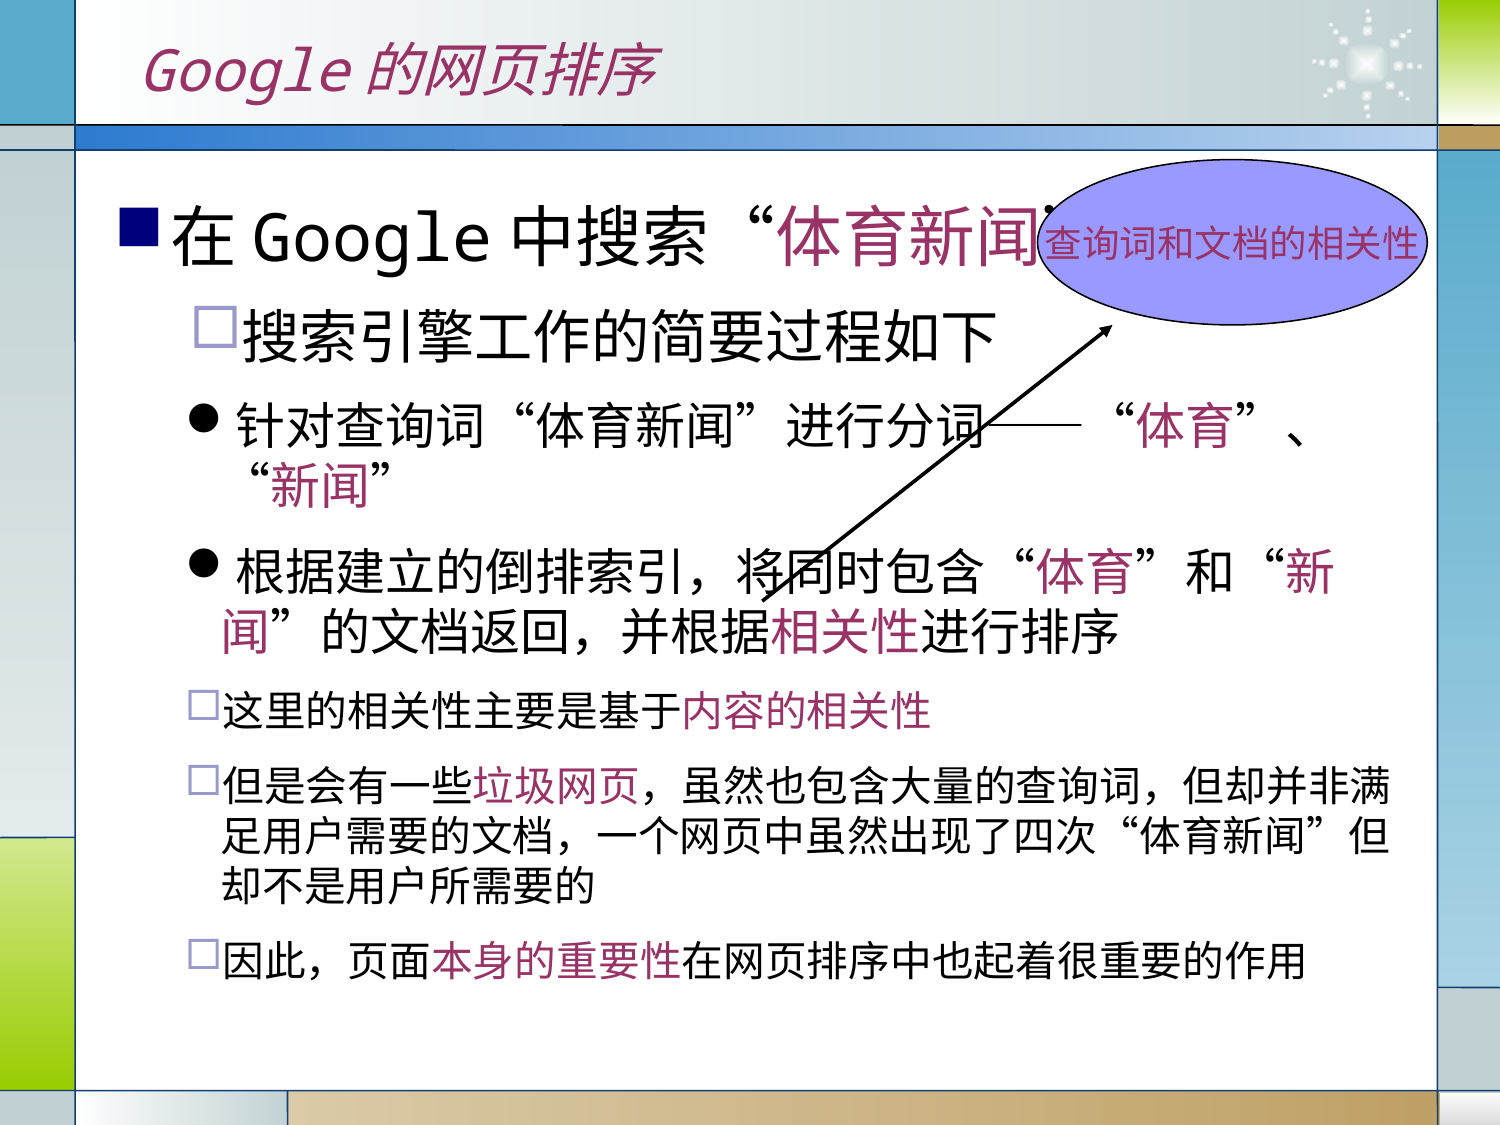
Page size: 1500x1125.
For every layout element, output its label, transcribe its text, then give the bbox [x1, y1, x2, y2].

text_box [763, 324, 1113, 601]
text_box 查询词和文档的相关性 [1037, 159, 1428, 325]
text_box 在Google中搜索“体育新闻” 搜索引擎工作的简要过程如下 针对查询词“体育新闻”进行分词——“体育”、“新闻” 根据建立的倒排索引，将同时包含“体育”和“新闻”的文档返回，并根据相关性进行排序 这里的相关性主要是基于内容的相关性 但是会有一些垃圾网页，虽然也包含大量的查询词，但却并非满足用户需要的文档，一个网页中虽然出现了四次“体育新闻”但却不是用户所需要的 因此，页面本身的重要性在网页排序中也起着很重要的作用 [99, 187, 1428, 1050]
text_box Google的网页排序 [124, 23, 1113, 113]
